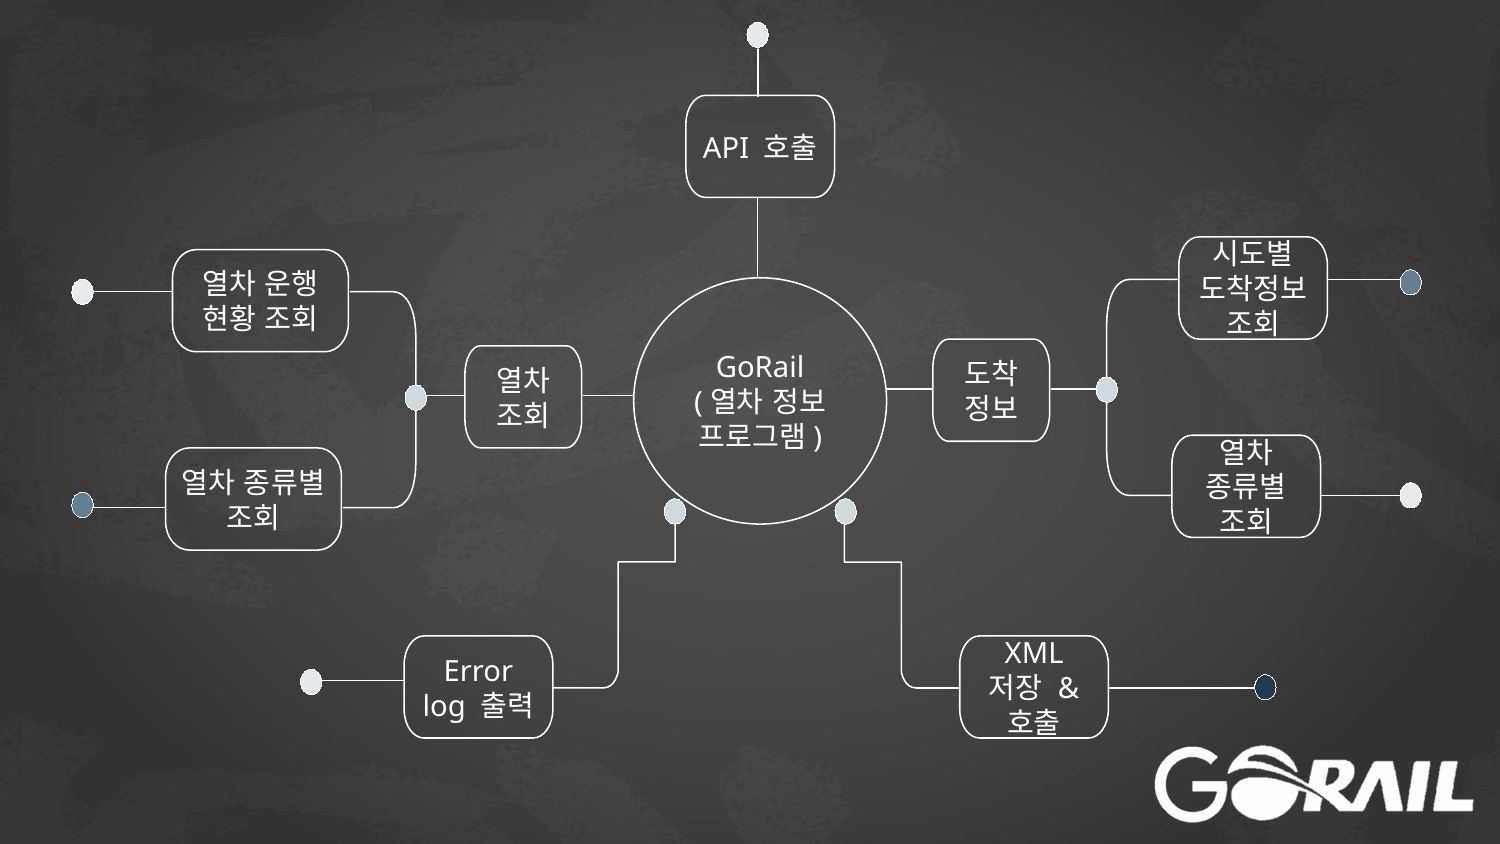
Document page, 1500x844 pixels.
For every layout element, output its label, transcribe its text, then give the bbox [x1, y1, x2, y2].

text_box [1400, 482, 1422, 508]
text_box Error log 출력 [404, 635, 553, 739]
text_box [746, 22, 769, 48]
text_box [1095, 376, 1118, 403]
text_box 열차 조회 [464, 345, 582, 448]
text_box XML 저장 & 호출 [959, 635, 1109, 739]
text_box [664, 498, 686, 525]
text_box 열차 운행 현황 조회 [172, 249, 349, 352]
text_box 열차 종류별 조회 [165, 447, 342, 551]
text_box 시도별 도착정보 조회 [1178, 236, 1328, 340]
text_box [405, 384, 427, 411]
text_box [71, 279, 94, 305]
text_box 열차 종류별 조회 [1171, 435, 1321, 538]
text_box [1254, 674, 1277, 700]
text_box [300, 669, 322, 695]
text_box [71, 492, 94, 518]
text_box API 호출 [685, 95, 835, 198]
text_box 도착 정보 [932, 339, 1050, 442]
text_box [1400, 269, 1422, 295]
text_box [834, 498, 857, 525]
picture [0, 0, 1500, 844]
